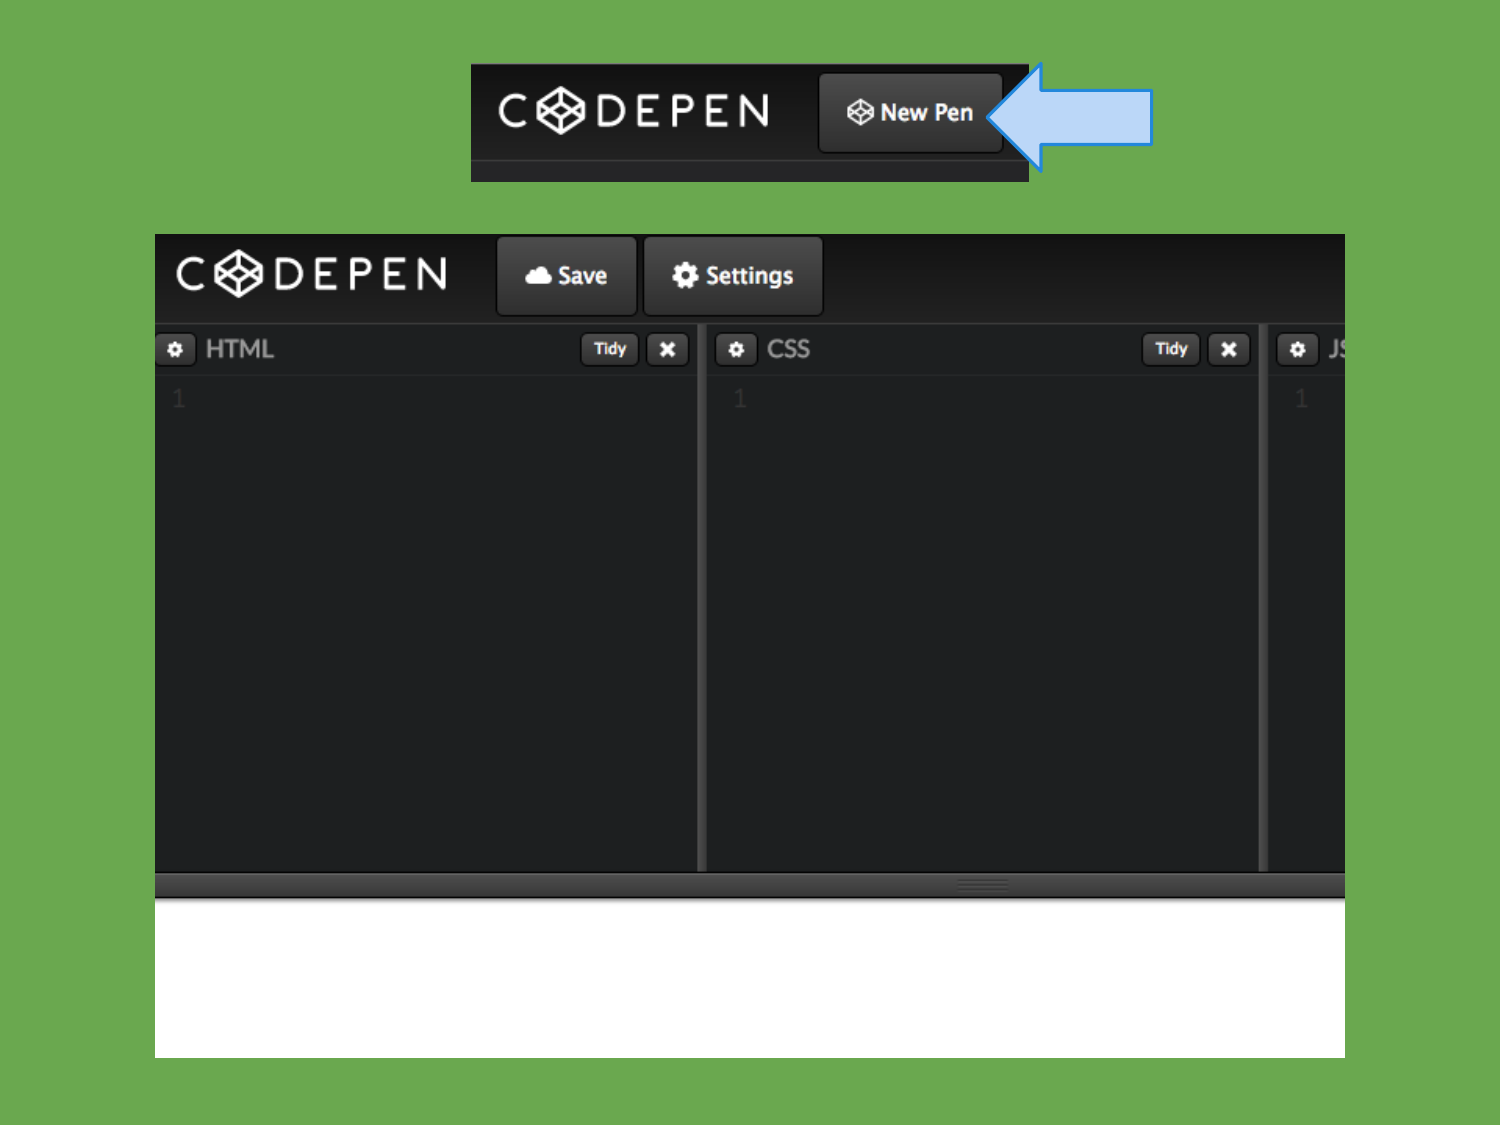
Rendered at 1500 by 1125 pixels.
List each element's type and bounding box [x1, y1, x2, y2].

picture [470, 63, 1030, 183]
text_box [1034, 63, 1152, 172]
picture [155, 234, 1345, 1059]
